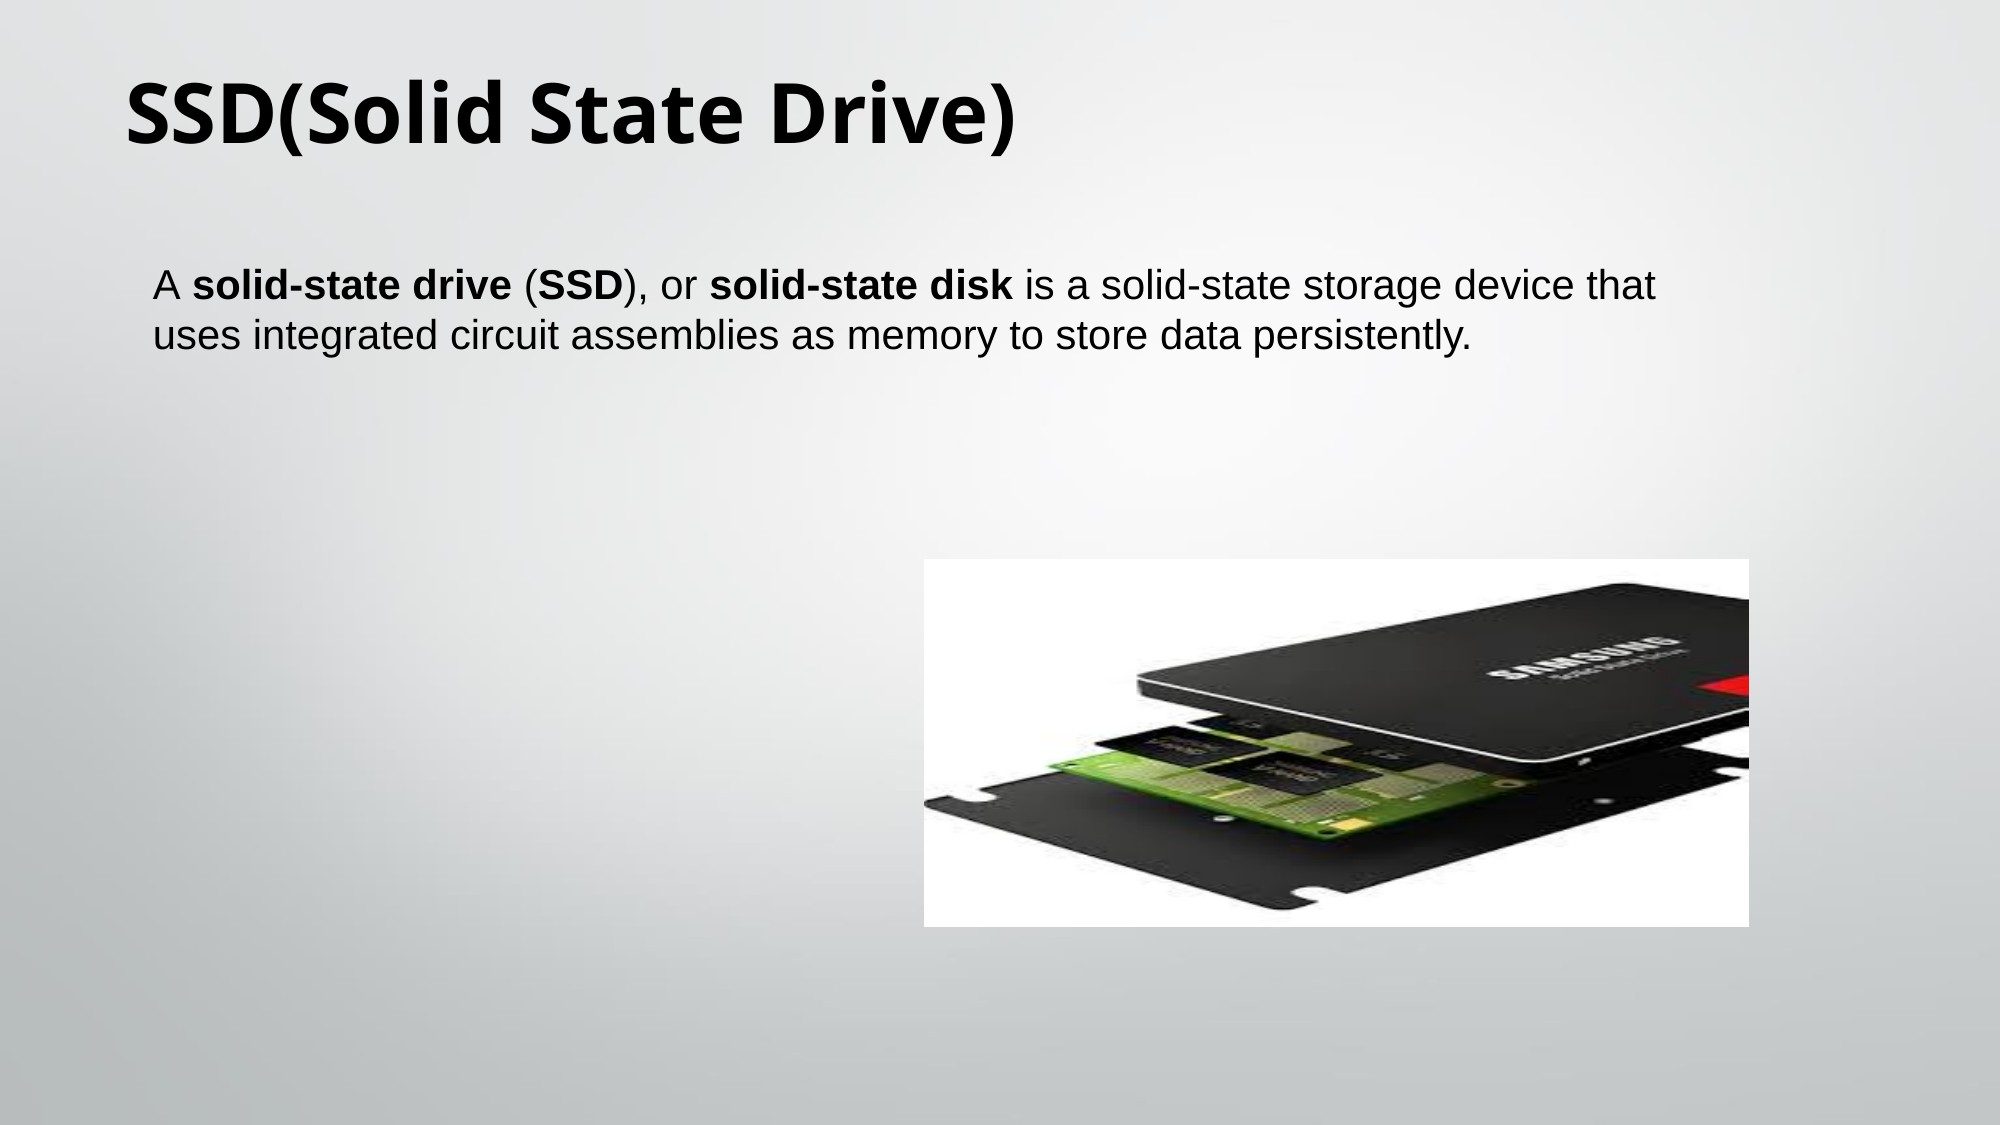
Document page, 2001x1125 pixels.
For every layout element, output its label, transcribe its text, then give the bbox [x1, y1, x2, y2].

title SSD(Solid State Drive) [125, 59, 1738, 262]
picture [0, 0, 2000, 1125]
list A solid-state drive (SSD), or solid-state disk is a solid-state storage device that uses integrated circuit assemblies as memory to store data persistently. [152, 257, 1848, 359]
